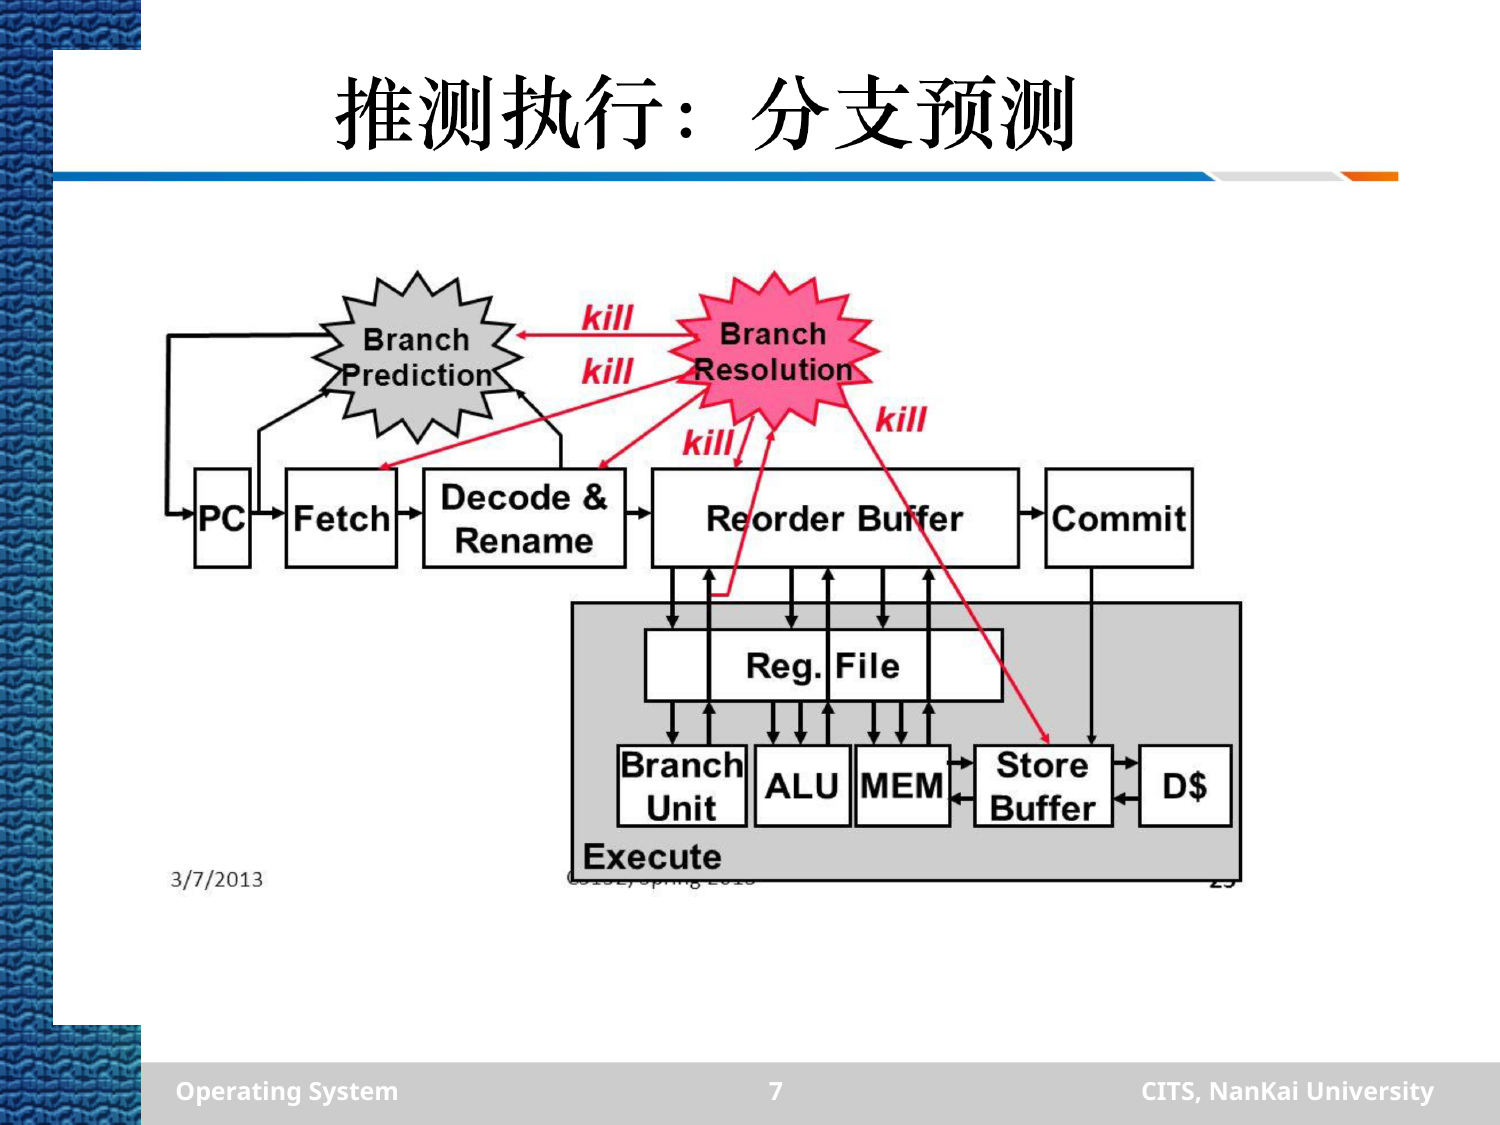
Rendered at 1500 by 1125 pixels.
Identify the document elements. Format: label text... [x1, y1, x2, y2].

slide_number Operating System [160, 1067, 574, 1118]
footer CITS, NanKai University [974, 1067, 1451, 1118]
picture [0, 0, 1399, 1125]
slide_number 7 [600, 1067, 951, 1118]
